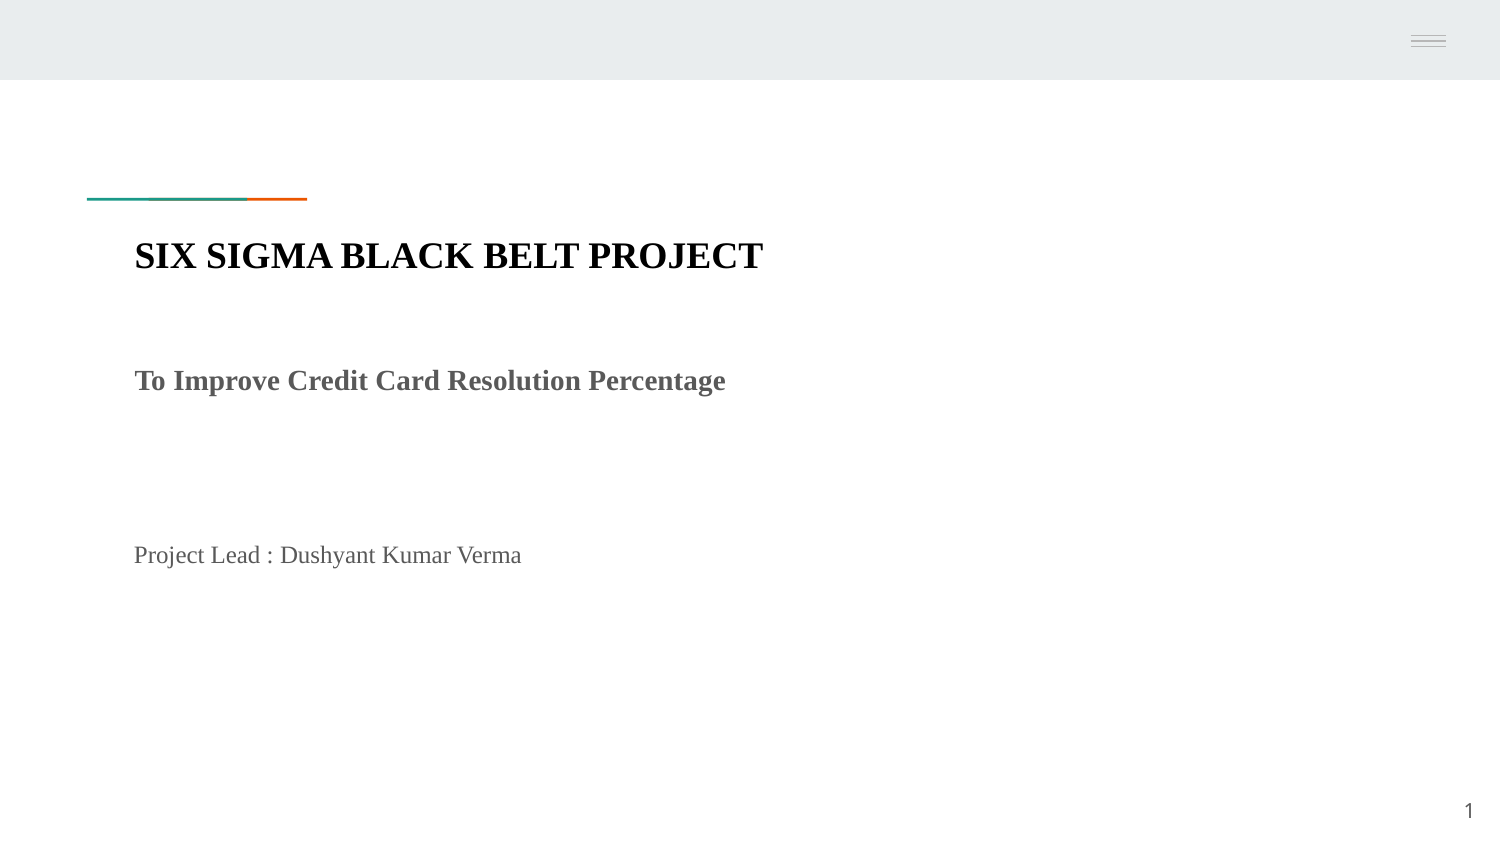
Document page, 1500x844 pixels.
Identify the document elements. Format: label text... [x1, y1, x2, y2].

title SIX SIGMA BLACK BELT PROJECT [119, 216, 1381, 305]
slide_number 1 [1400, 779, 1491, 844]
list To Improve Credit Card Resolution Percentage [119, 341, 1381, 489]
subtitle Project Lead : Dushyant Kumar Verma [118, 518, 661, 644]
